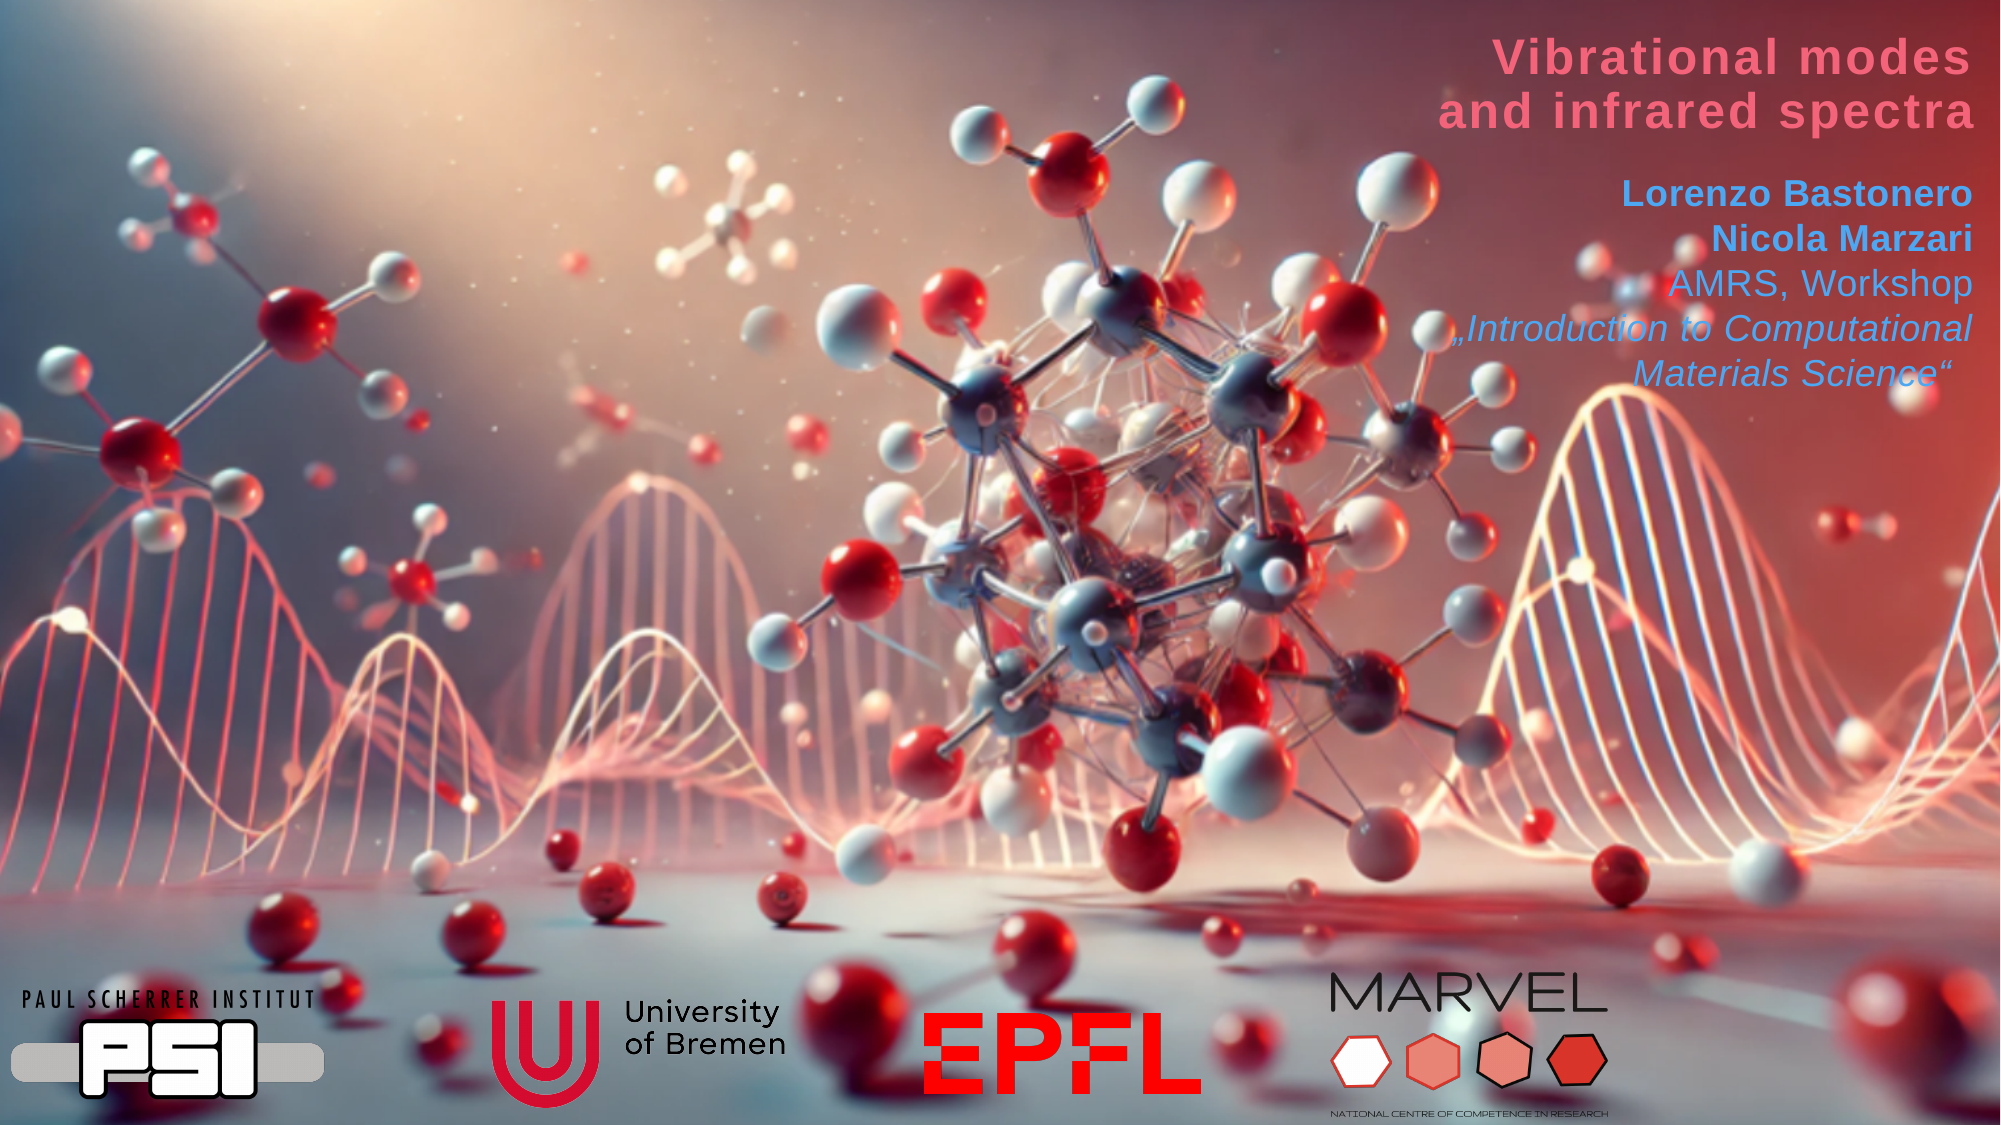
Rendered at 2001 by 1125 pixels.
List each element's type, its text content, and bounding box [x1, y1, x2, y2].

title Vibrational modes and infrared spectra [1408, 30, 1974, 121]
picture [0, 0, 2001, 1125]
list Lorenzo Bastonero Nicola Marzari AMRS, Workshop „Introduction to Computational Materials Science“ [1442, 172, 1974, 395]
